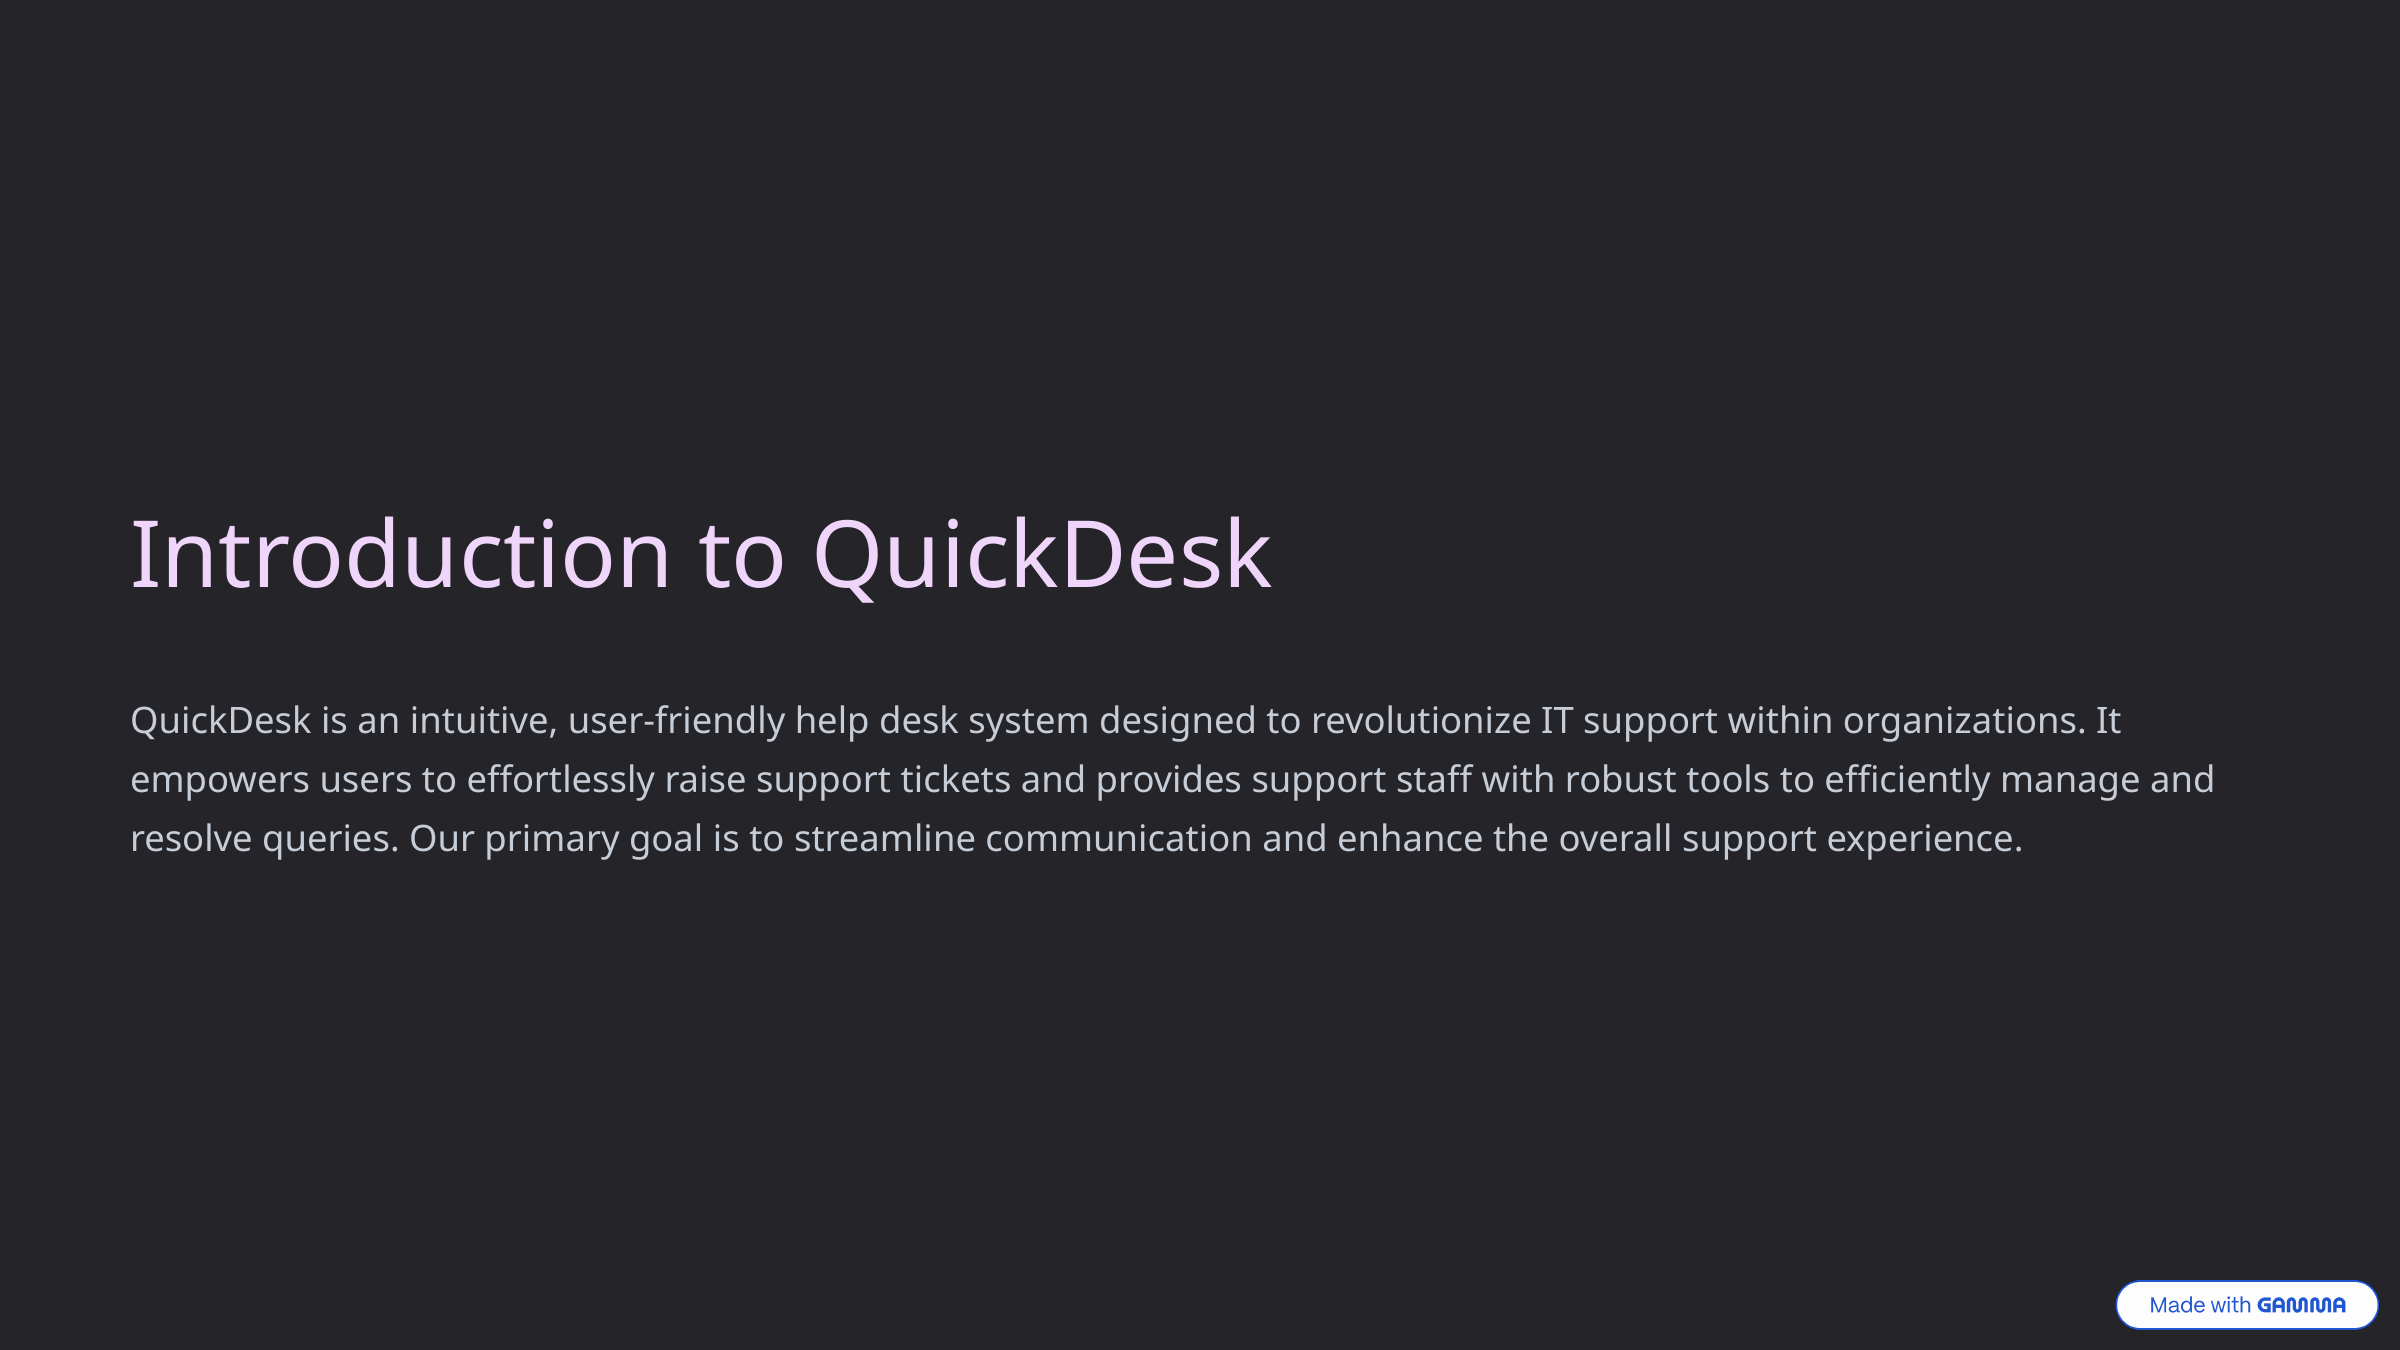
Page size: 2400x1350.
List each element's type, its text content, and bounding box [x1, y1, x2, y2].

text_box QuickDesk is an intuitive, user-friendly help desk system designed to revolutionize IT support within organizations. It empowers users to effortlessly raise support tickets and provides support staff with robust tools to efficiently manage and resolve queries. Our primary goal is to streamline communication and enhance the overall support experience. [130, 680, 2270, 860]
picture [2106, 1271, 2389, 1339]
text_box Introduction to QuickDesk [130, 490, 1268, 607]
